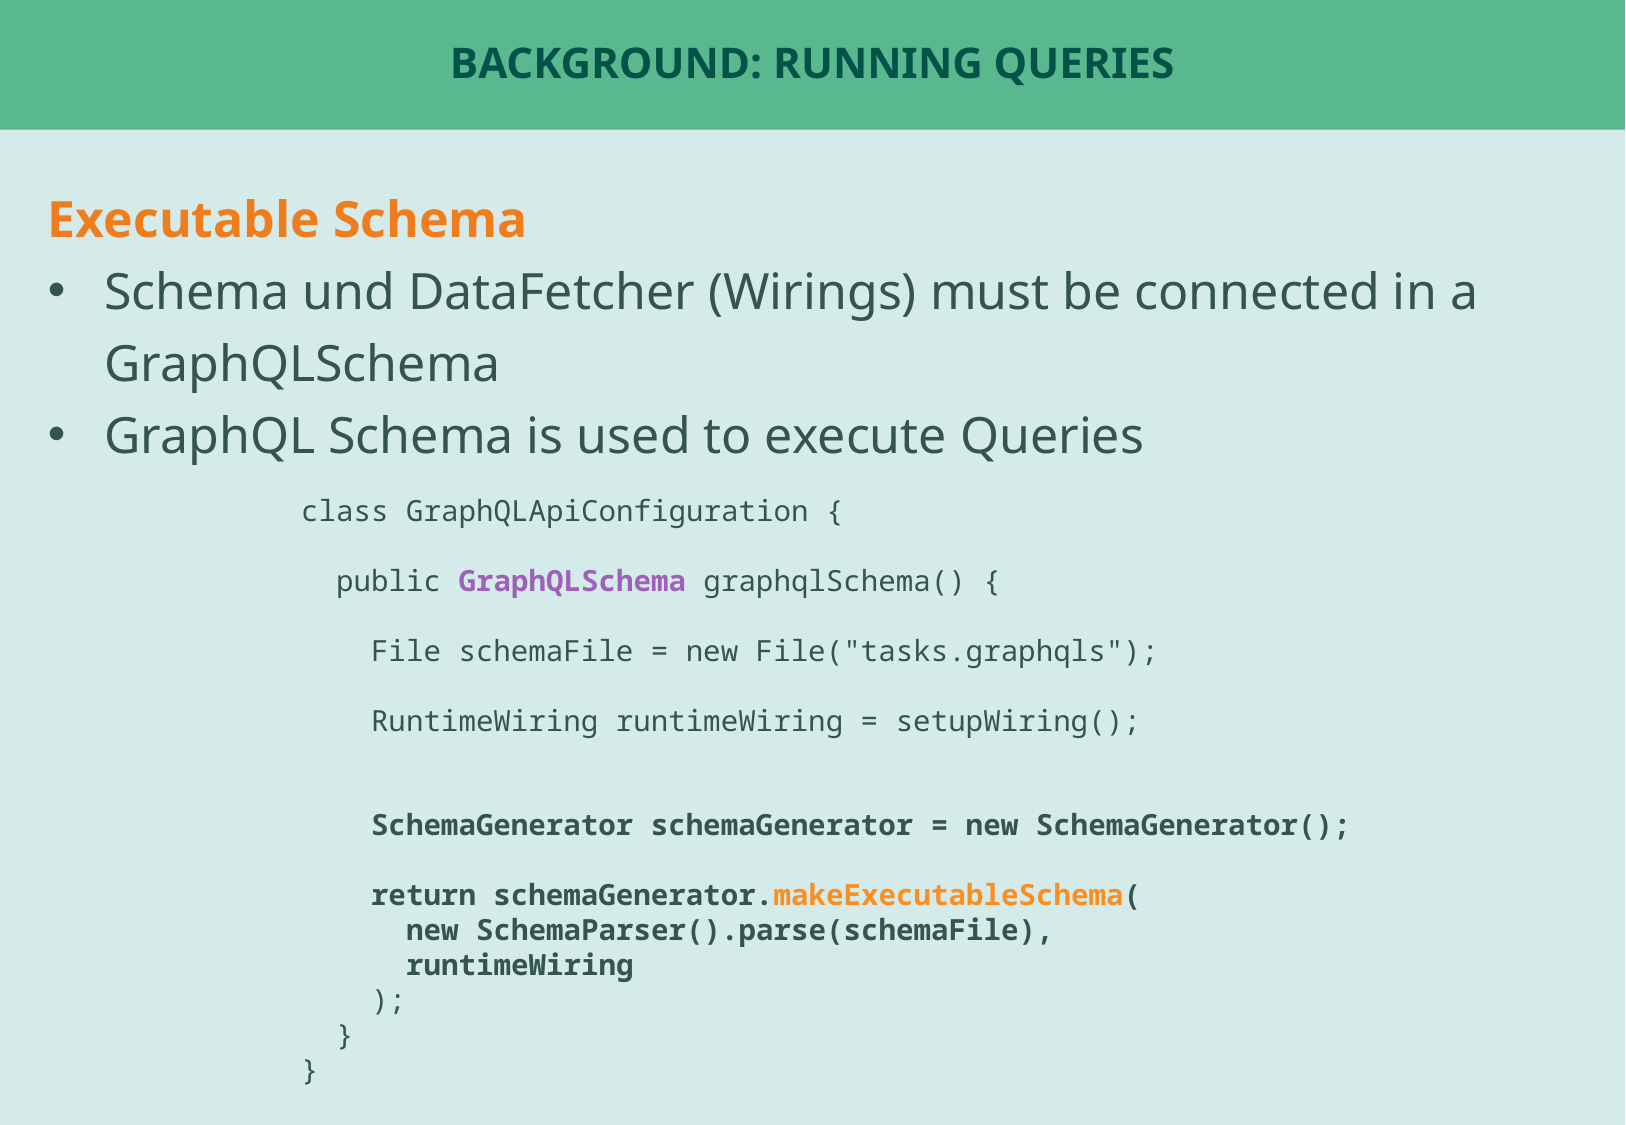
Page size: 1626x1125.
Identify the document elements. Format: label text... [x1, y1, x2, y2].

text_box class GraphQLApiConfiguration { public GraphQLSchema graphqlSchema() { File schemaFile = new File("tasks.graphqls"); RuntimeWiring runtimeWiring = setupWiring(); SchemaGenerator schemaGenerator = new SchemaGenerator(); return schemaGenerator.makeExecutableSchema( new SchemaParser().parse(schemaFile), runtimeWiring ); } } [286, 484, 1625, 1094]
title Background: Running Queries [0, 0, 1625, 130]
text_box Executable Schema Schema und DataFetcher (Wirings) must be connected in a GraphQLSchema GraphQL Schema is used to execute Queries [33, 168, 1557, 471]
